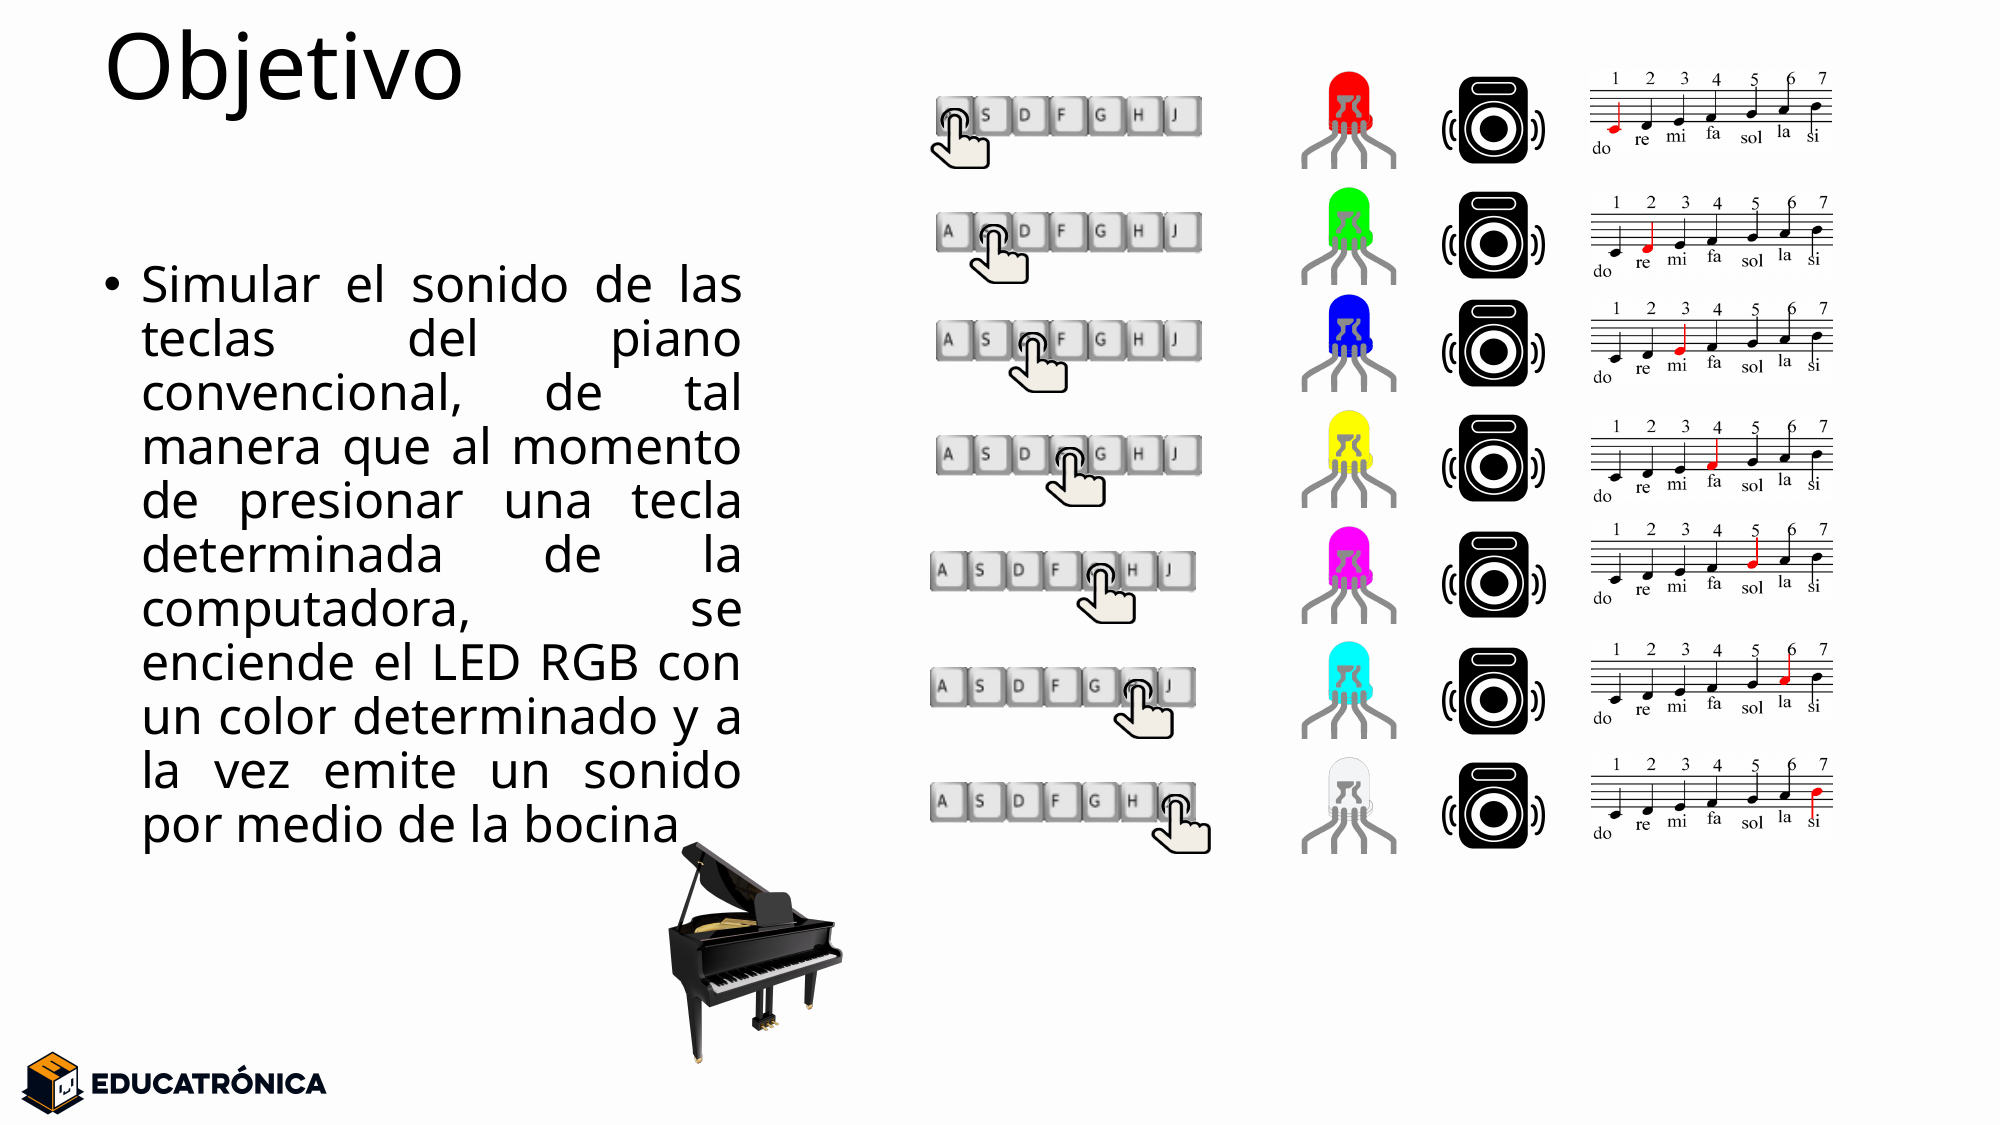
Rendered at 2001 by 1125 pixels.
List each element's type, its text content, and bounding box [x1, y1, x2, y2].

title Objetivo [88, 7, 1912, 133]
picture [664, 839, 845, 1066]
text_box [929, 69, 1833, 854]
list Simular el sonido de las teclas del piano convencional, de tal manera que al momento de presionar una tecla determinada de la computadora, se enciende el LED RGB con un color determinado y a la vez emite un sonido por medio de la bocina [88, 252, 759, 1037]
picture [19, 1048, 330, 1118]
